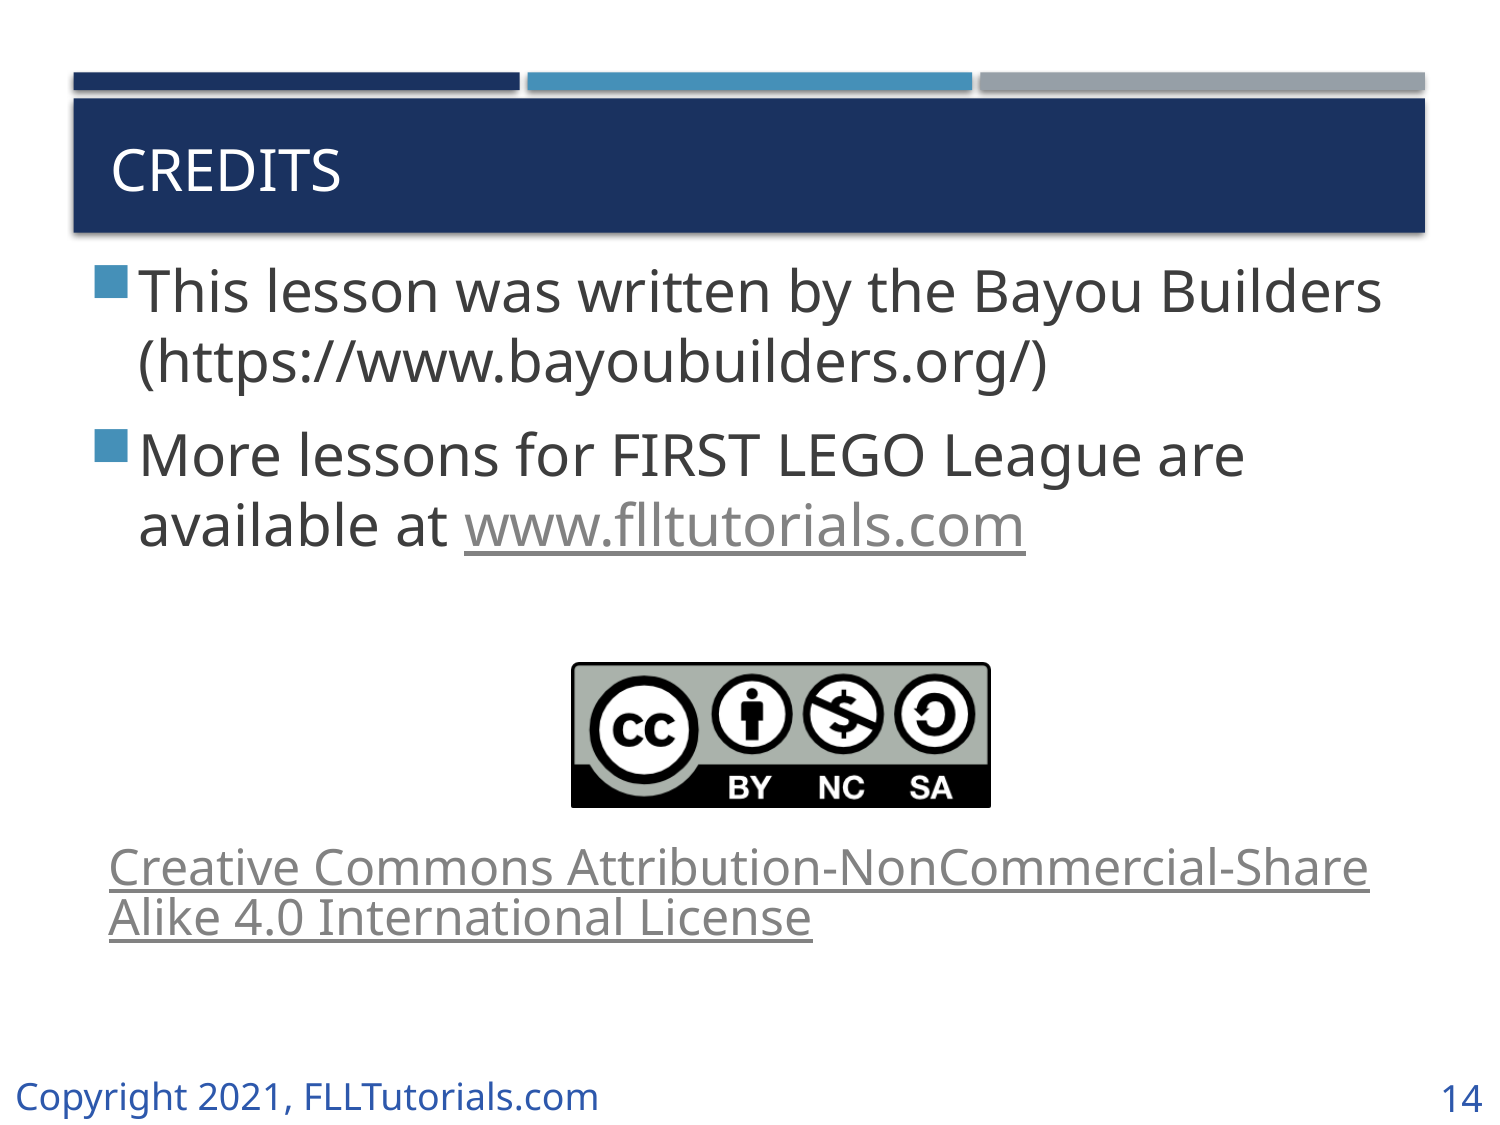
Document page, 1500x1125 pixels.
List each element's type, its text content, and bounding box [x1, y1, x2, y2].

title CREDITS [95, 112, 1406, 211]
footer Copyright 2021, FLLTutorials.com [0, 1065, 799, 1125]
text_box Creative Commons Attribution-NonCommercial-ShareAlike 4.0 International License [93, 827, 1405, 965]
slide_number 14 [1425, 1067, 1500, 1125]
picture [571, 661, 992, 809]
list This lesson was written by the Bayou Builders (https://www.bayoubuilders.org/) More lessons for FIRST LEGO League are available at www.flltutorials.com [73, 246, 1425, 962]
